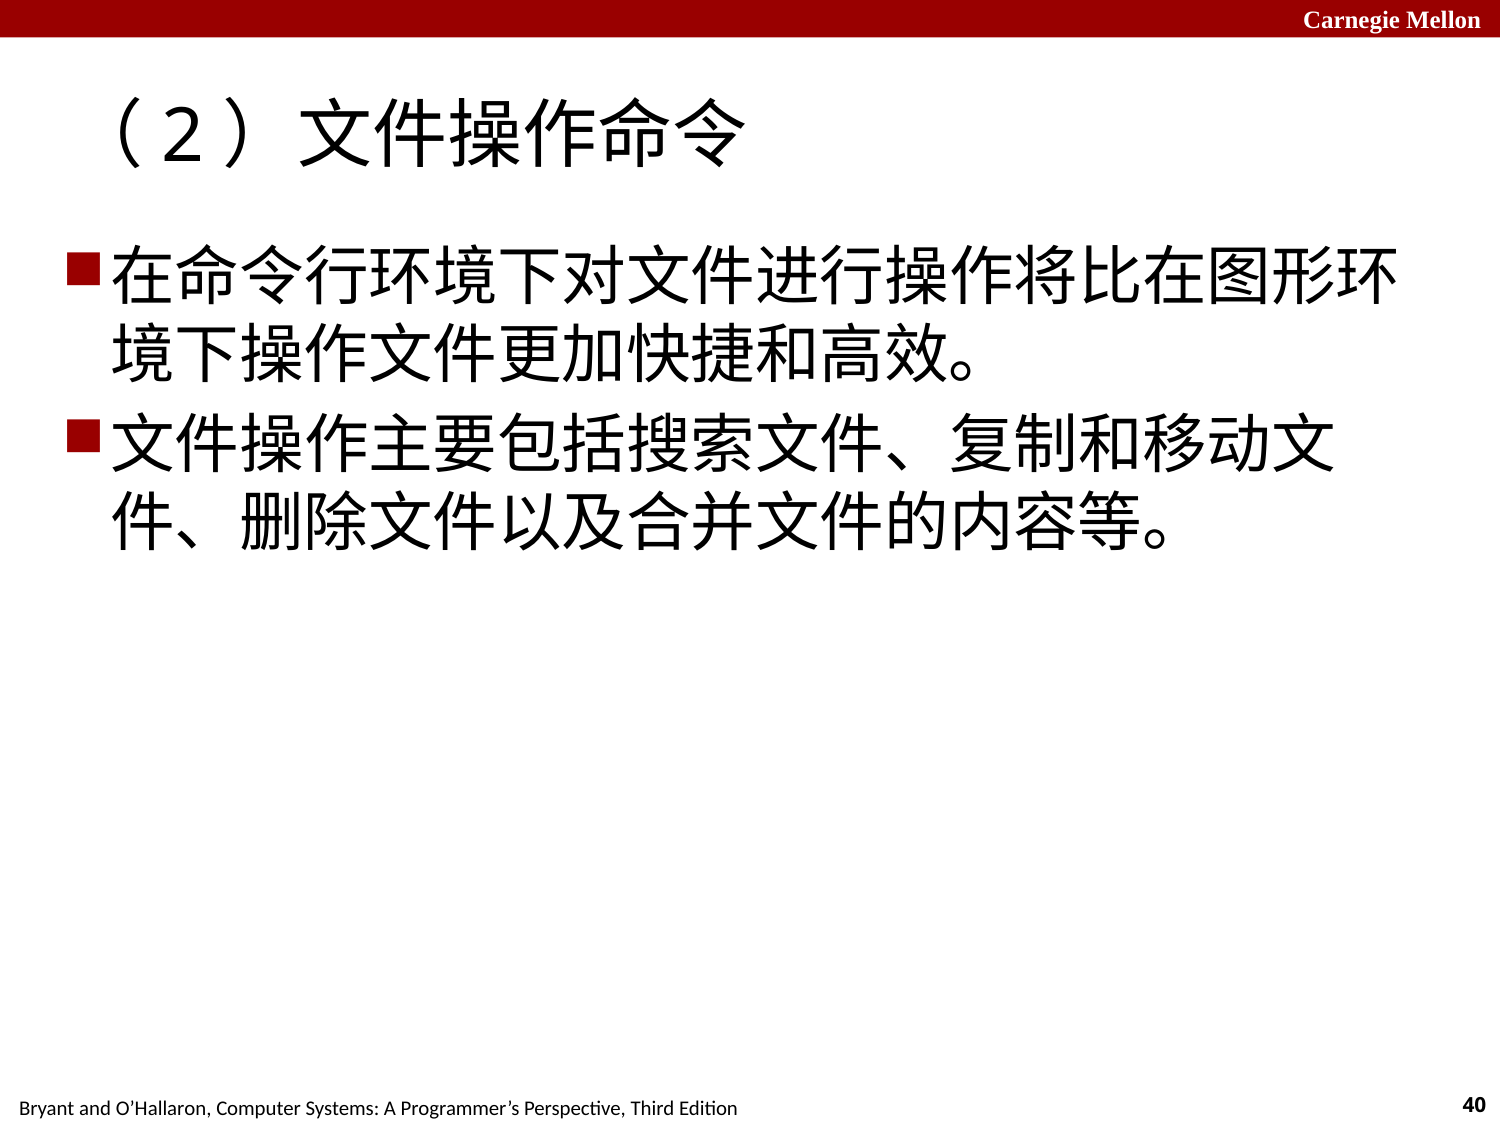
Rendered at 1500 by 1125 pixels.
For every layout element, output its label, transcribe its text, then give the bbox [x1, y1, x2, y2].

title （2）文件操作命令 [62, 41, 1438, 222]
list 在命令行环境下对文件进行操作将比在图形环境下操作文件更加快捷和高效。 文件操作主要包括搜索文件、复制和移动文件、删除文件以及合并文件的内容等。 [62, 228, 1438, 1122]
